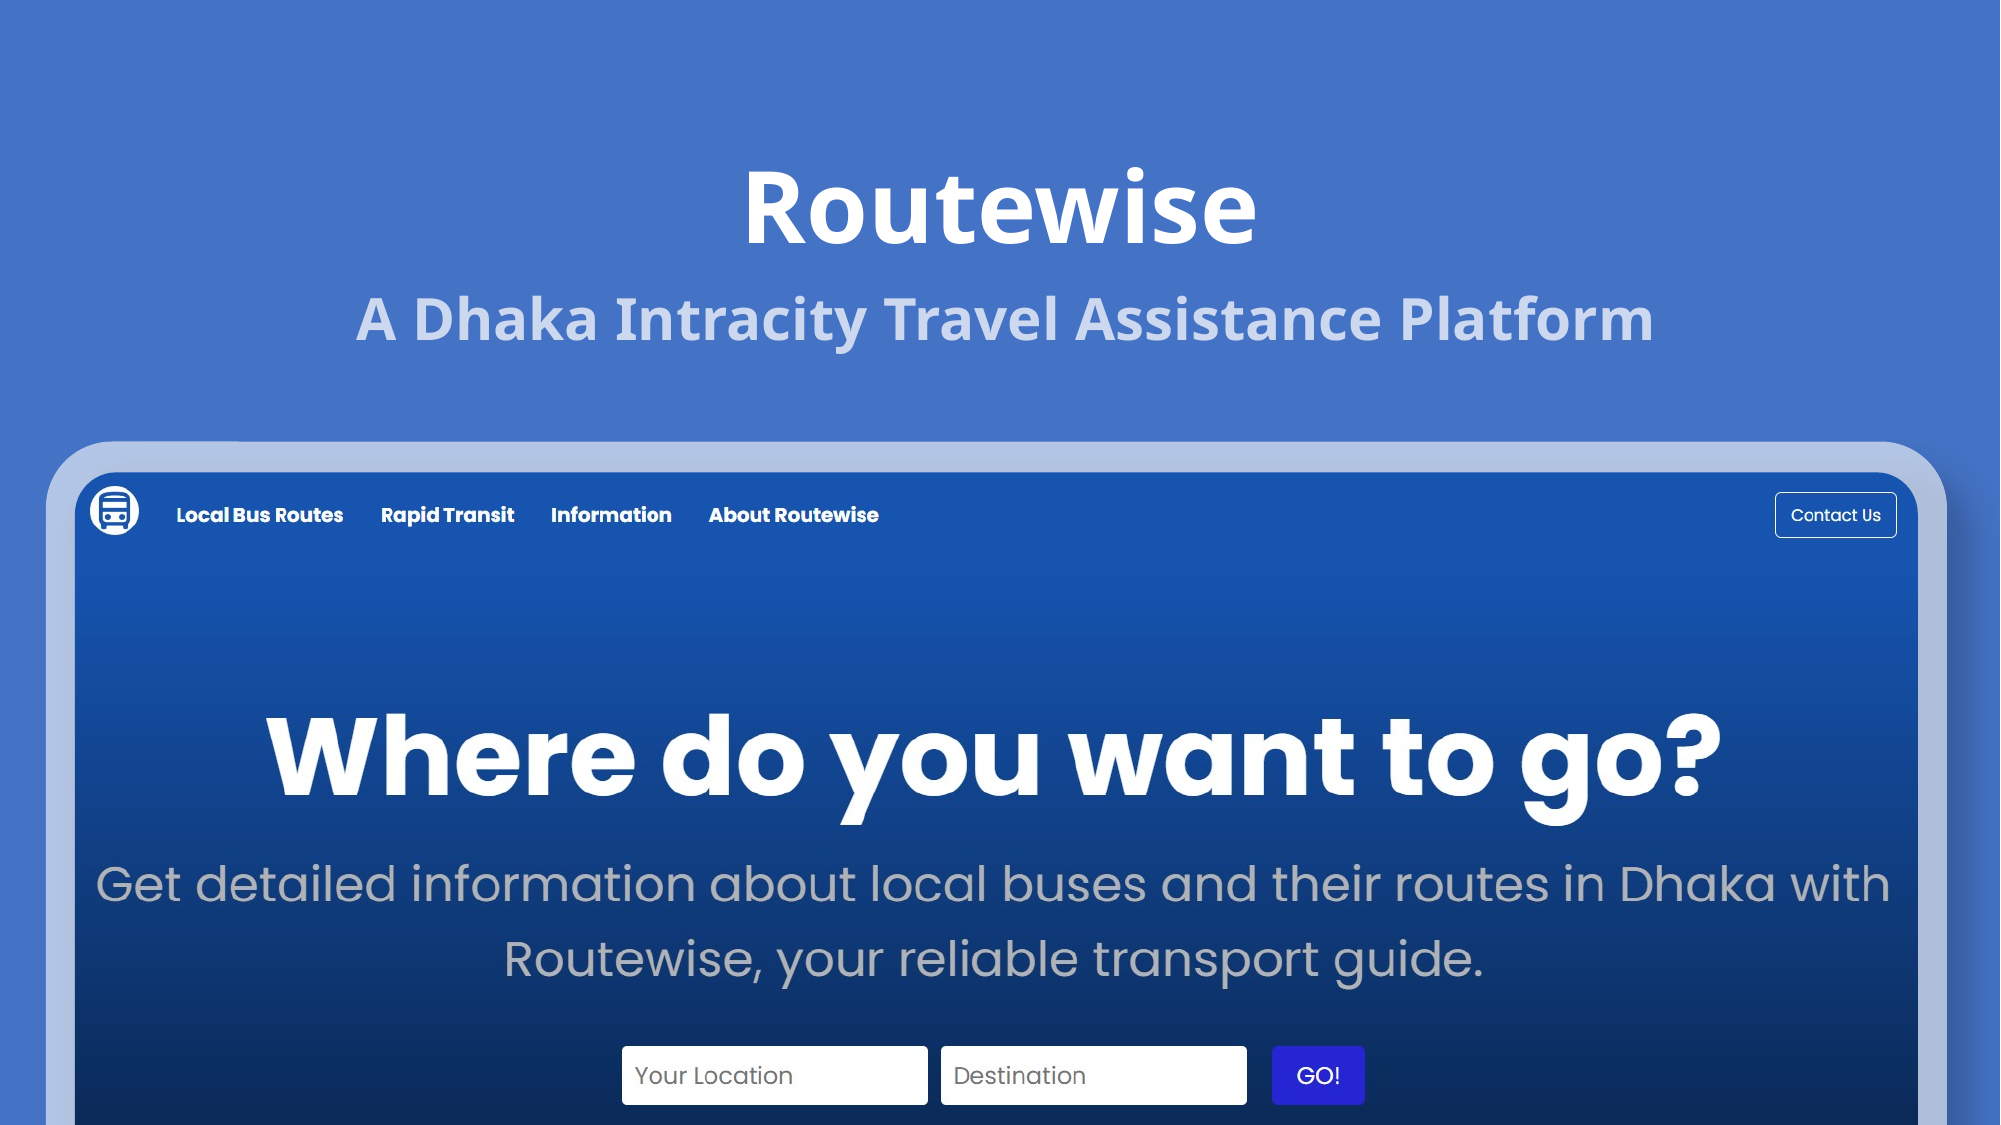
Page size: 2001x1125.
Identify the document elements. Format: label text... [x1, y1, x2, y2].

text_box [44, 440, 1948, 1125]
text_box A Dhaka Intracity Travel Assistance Platform [38, 274, 1975, 360]
picture [74, 472, 1918, 1125]
text_box Routewise [0, 102, 2000, 371]
